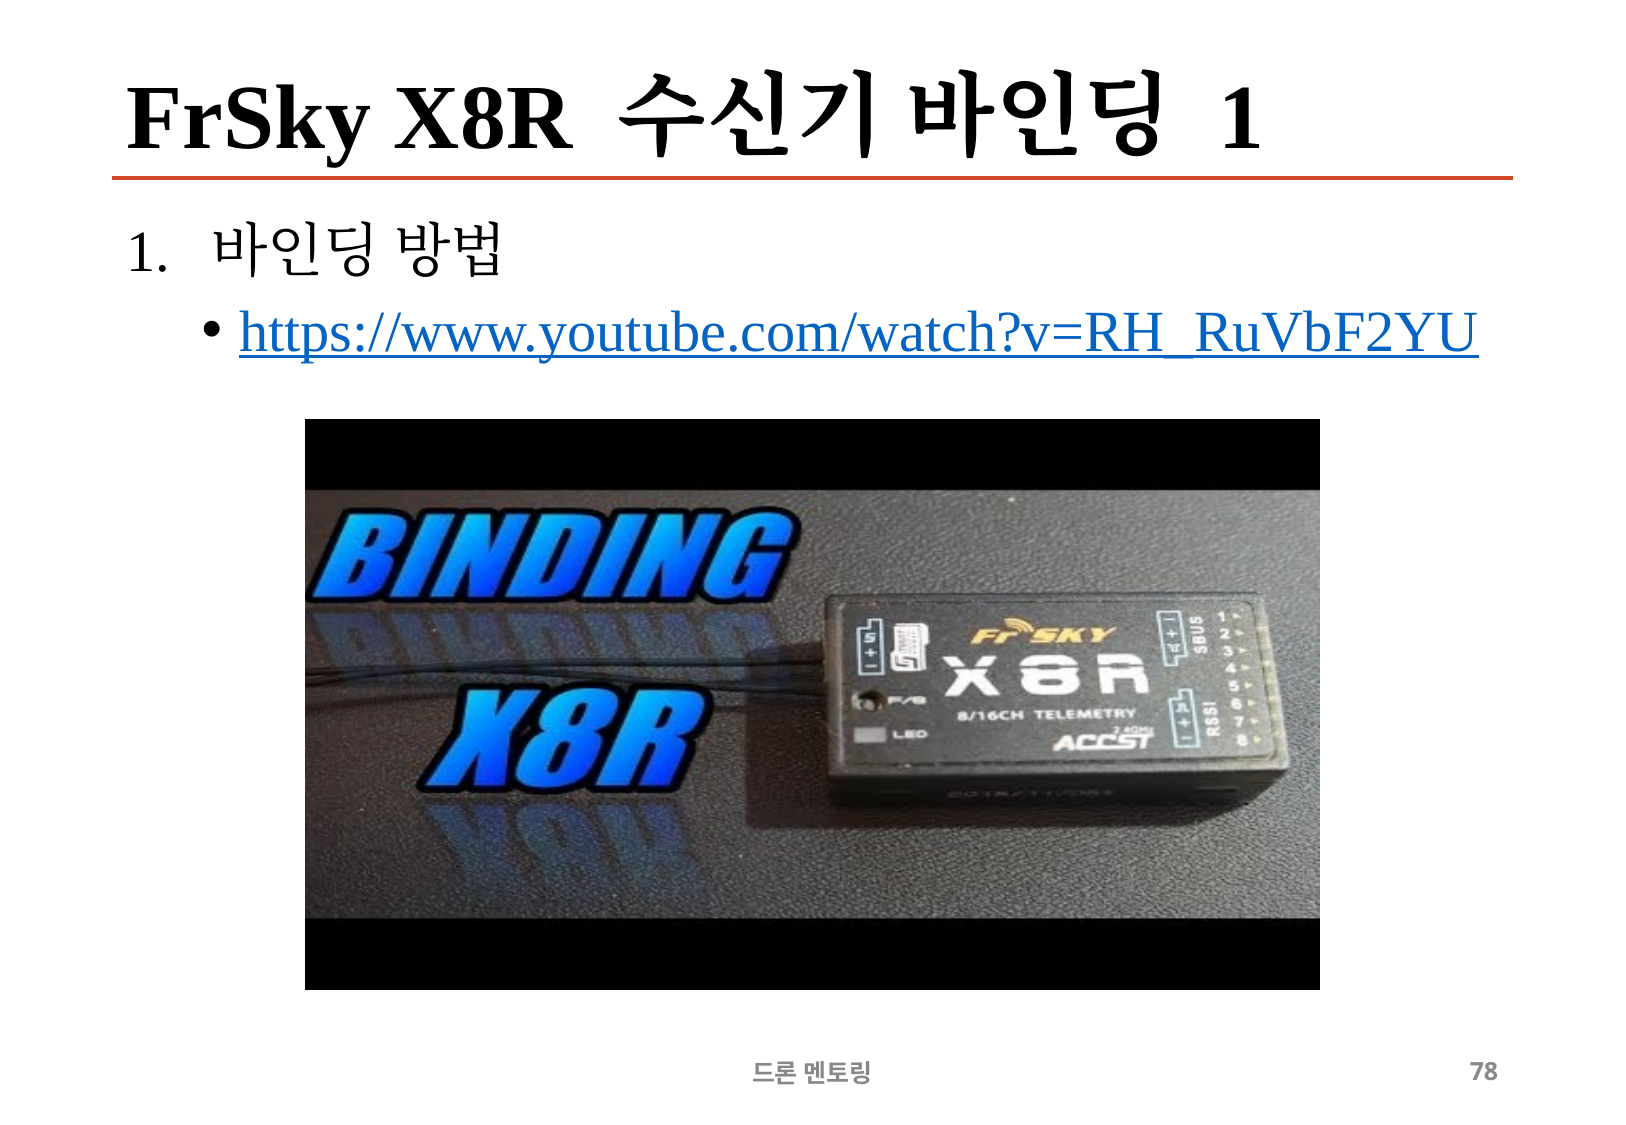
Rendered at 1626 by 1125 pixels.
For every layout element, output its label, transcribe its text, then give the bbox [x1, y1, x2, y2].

footer 드론 멘토링 [538, 1042, 1087, 1103]
title FrSky X8R 수신기 바인딩 1 [111, 59, 1514, 179]
picture [304, 419, 1320, 991]
slide_number ‹#› [1433, 1042, 1514, 1103]
list 바인딩 방법 https://www.youtube.com/watch?v=RH_RuVbF2YU [111, 205, 1514, 472]
